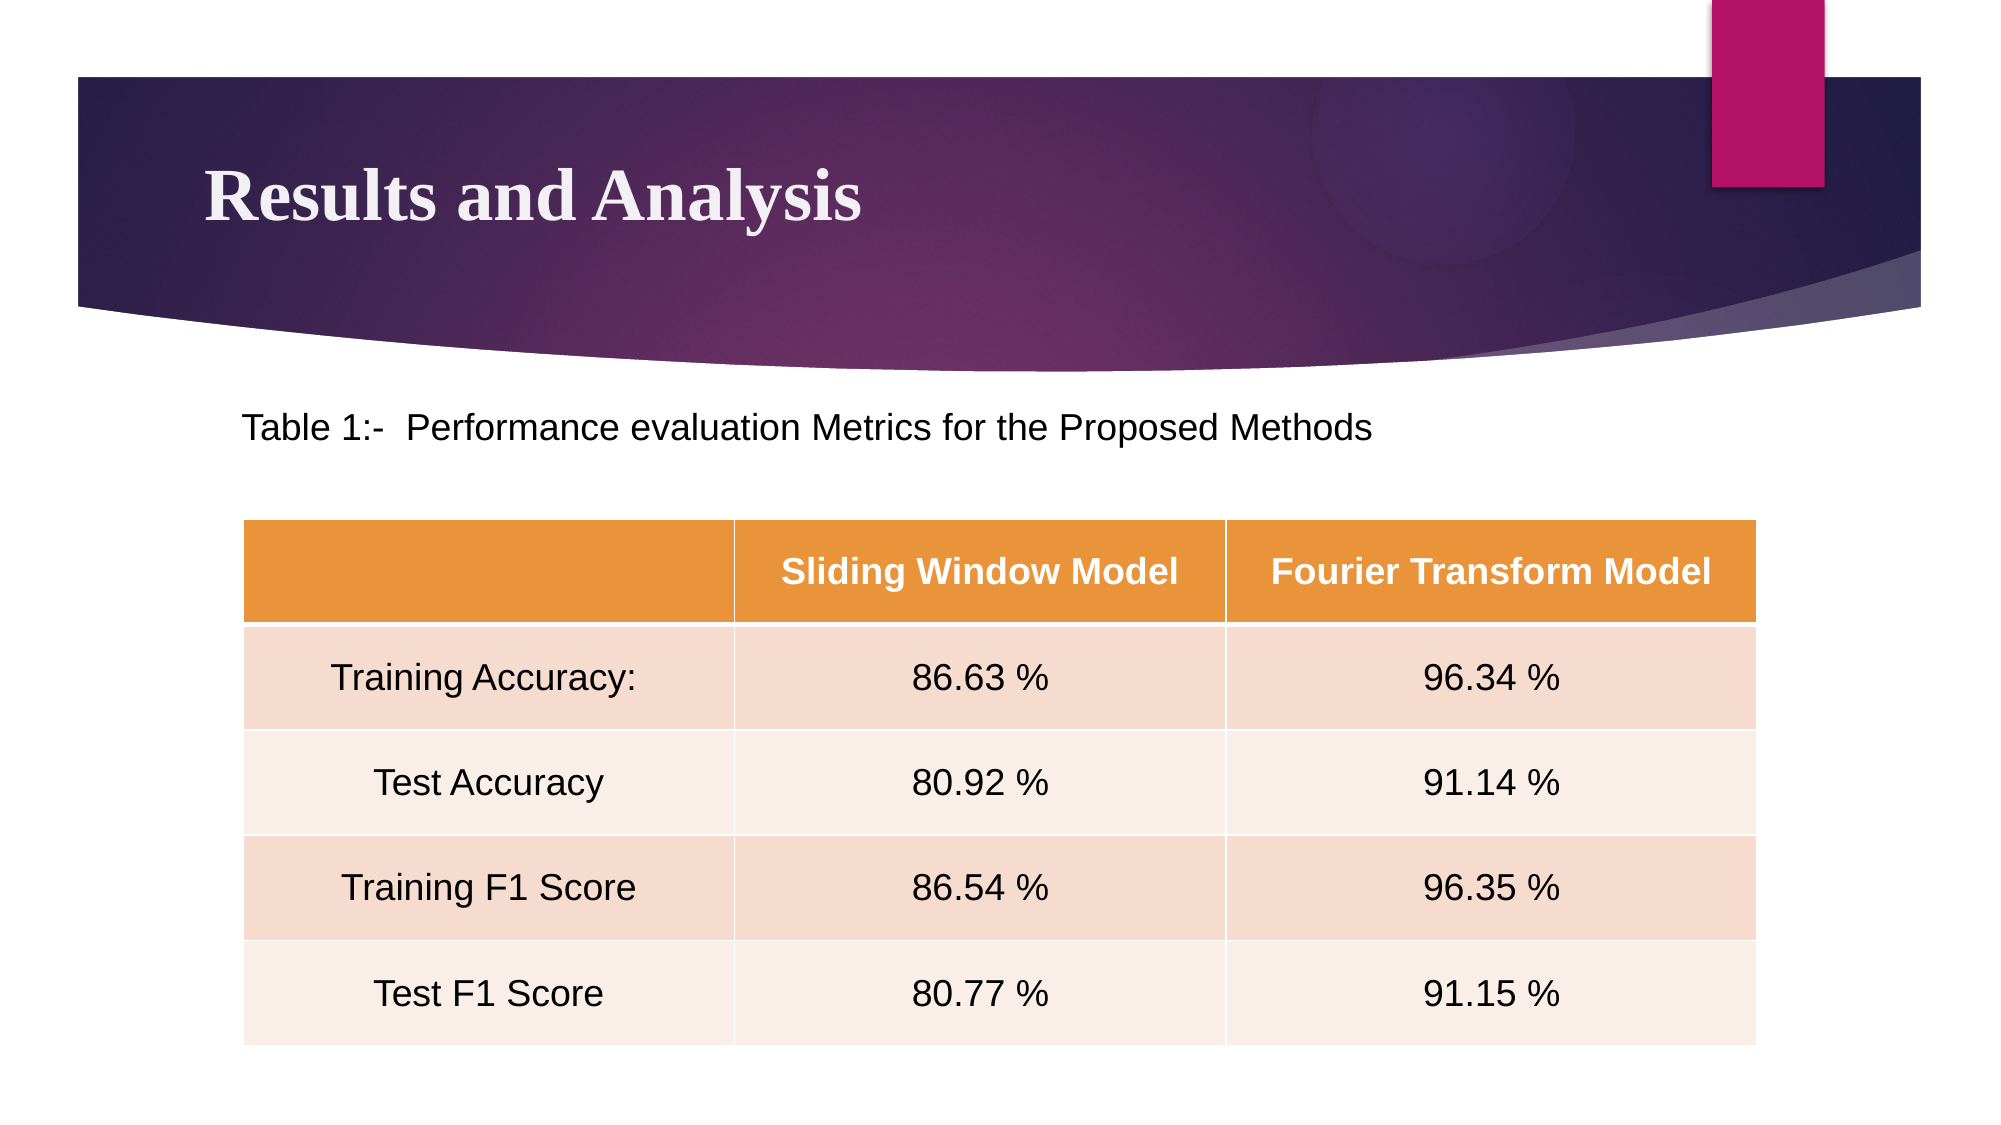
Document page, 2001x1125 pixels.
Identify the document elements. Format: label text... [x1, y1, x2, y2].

title Results and Analysis [189, 132, 1627, 249]
table_header Sliding Window Model [735, 520, 1225, 622]
table_cell 86.54 % [735, 836, 1225, 940]
text_box Table 1:- Performance evaluation Metrics for the Proposed Methods [226, 395, 1590, 455]
table_cell Training Accuracy: [244, 627, 734, 729]
table_cell 96.34 % [1227, 627, 1756, 729]
table_cell 80.92 % [735, 731, 1225, 834]
table_cell Test F1 Score [244, 941, 734, 1045]
table_cell 91.14 % [1227, 731, 1756, 834]
table_header [244, 520, 734, 622]
table_cell 96.35 % [1227, 836, 1756, 940]
table_cell 80.77 % [735, 941, 1225, 1045]
table_cell 91.15 % [1227, 941, 1756, 1045]
table_header Fourier Transform Model [1227, 520, 1756, 622]
table_cell Training F1 Score [244, 836, 734, 940]
table_cell 86.63 % [735, 627, 1225, 729]
table_cell Test Accuracy [244, 731, 734, 834]
